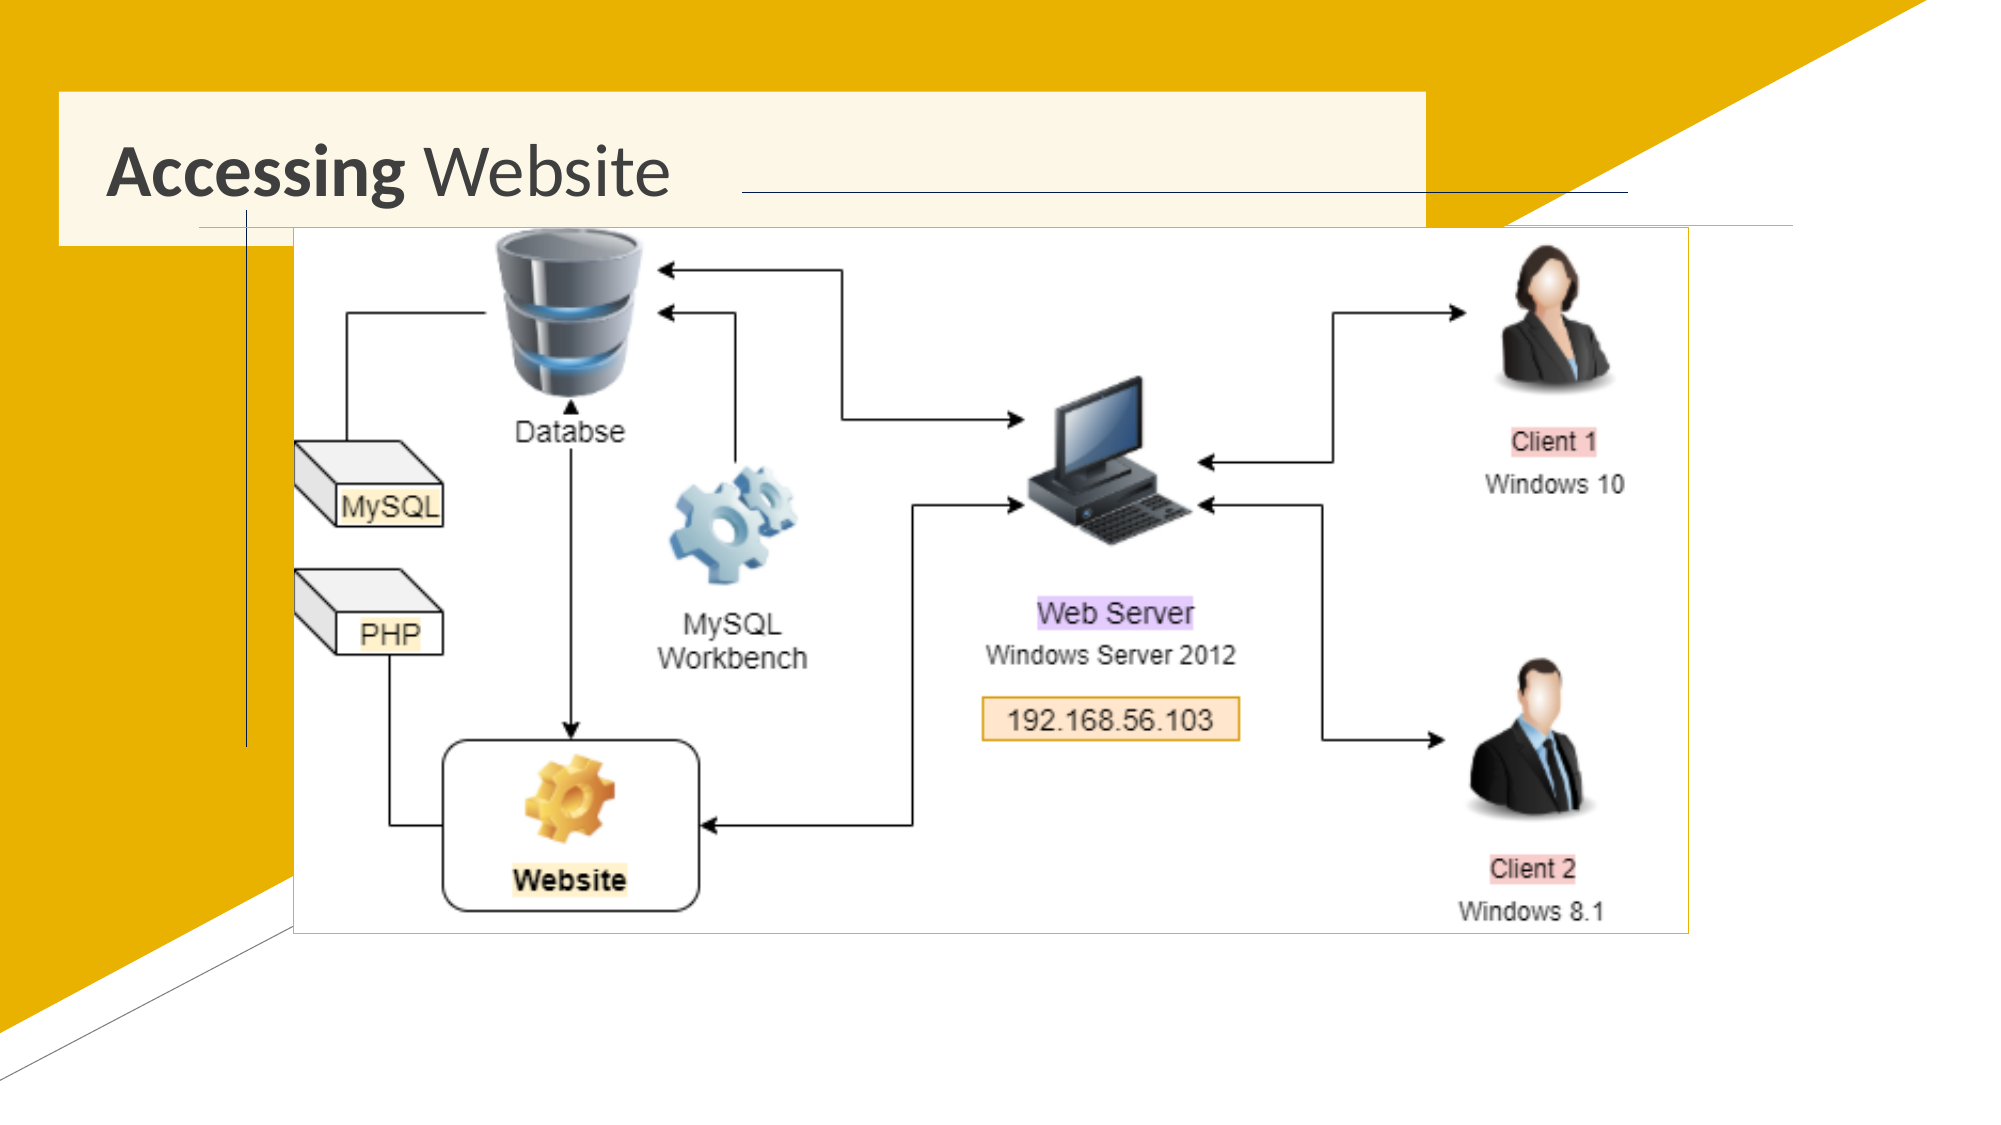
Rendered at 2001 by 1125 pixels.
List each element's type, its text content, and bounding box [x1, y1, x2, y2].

picture [293, 227, 1689, 934]
title Accessing Website [58, 91, 1426, 246]
